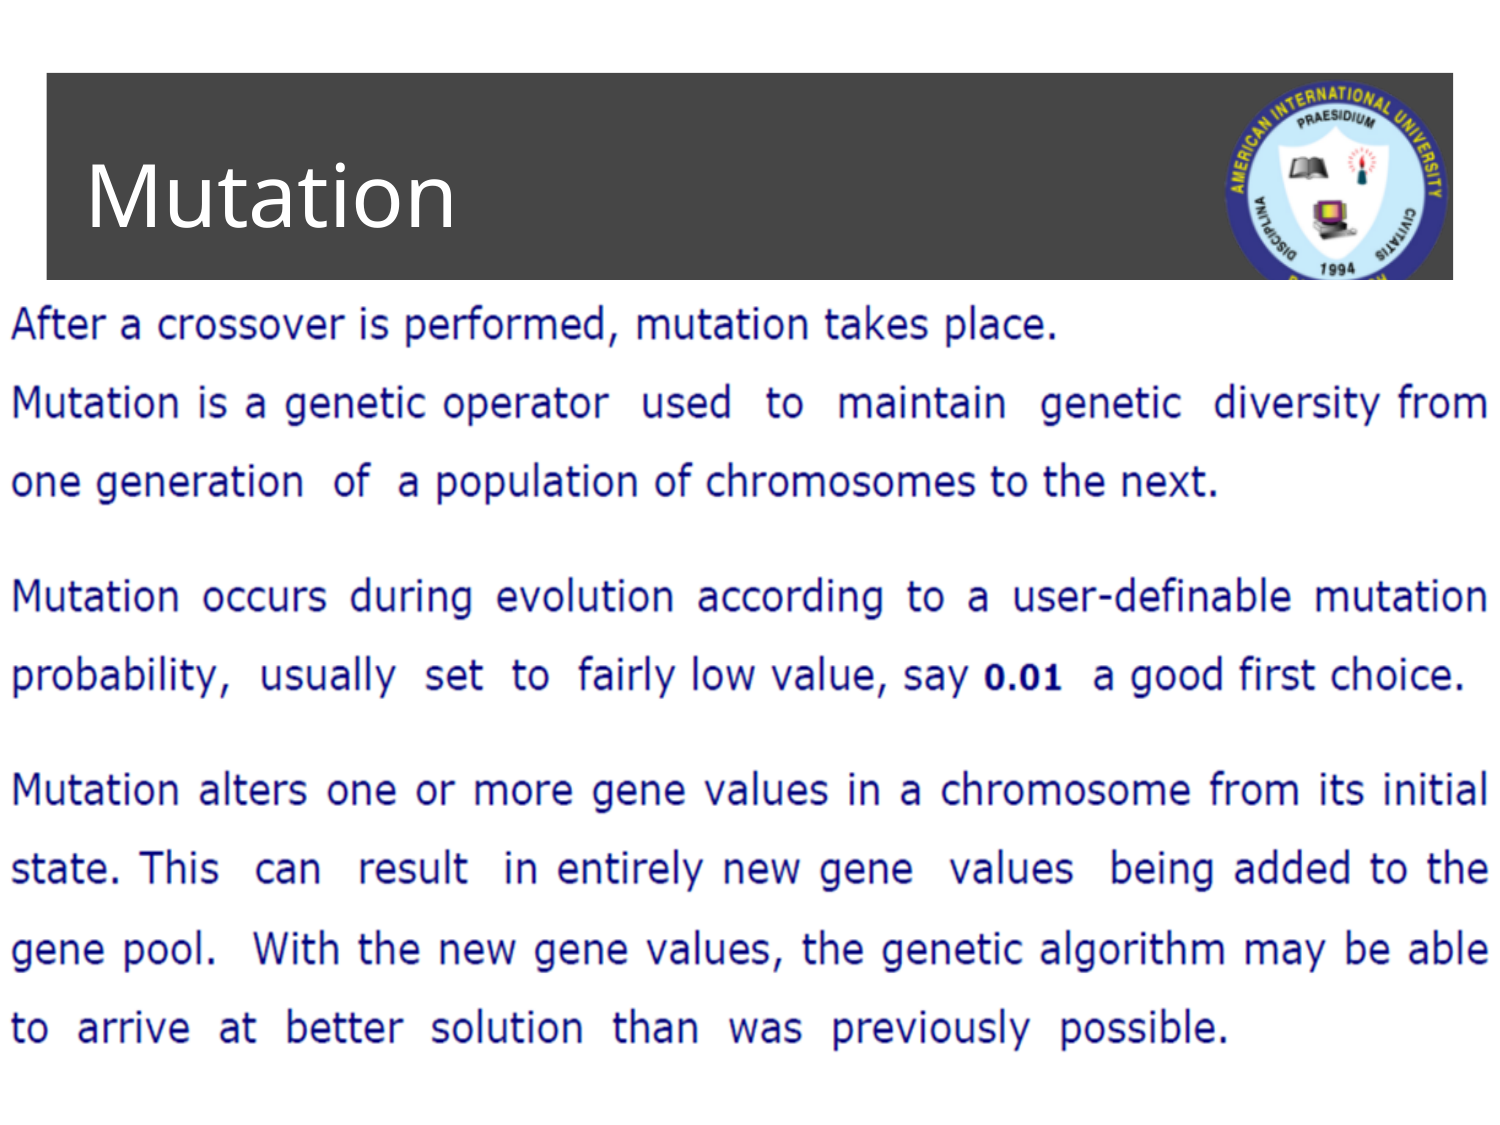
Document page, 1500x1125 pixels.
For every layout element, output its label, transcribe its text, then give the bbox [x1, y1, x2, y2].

title Mutation [69, 73, 1351, 253]
picture [0, 75, 1500, 1095]
